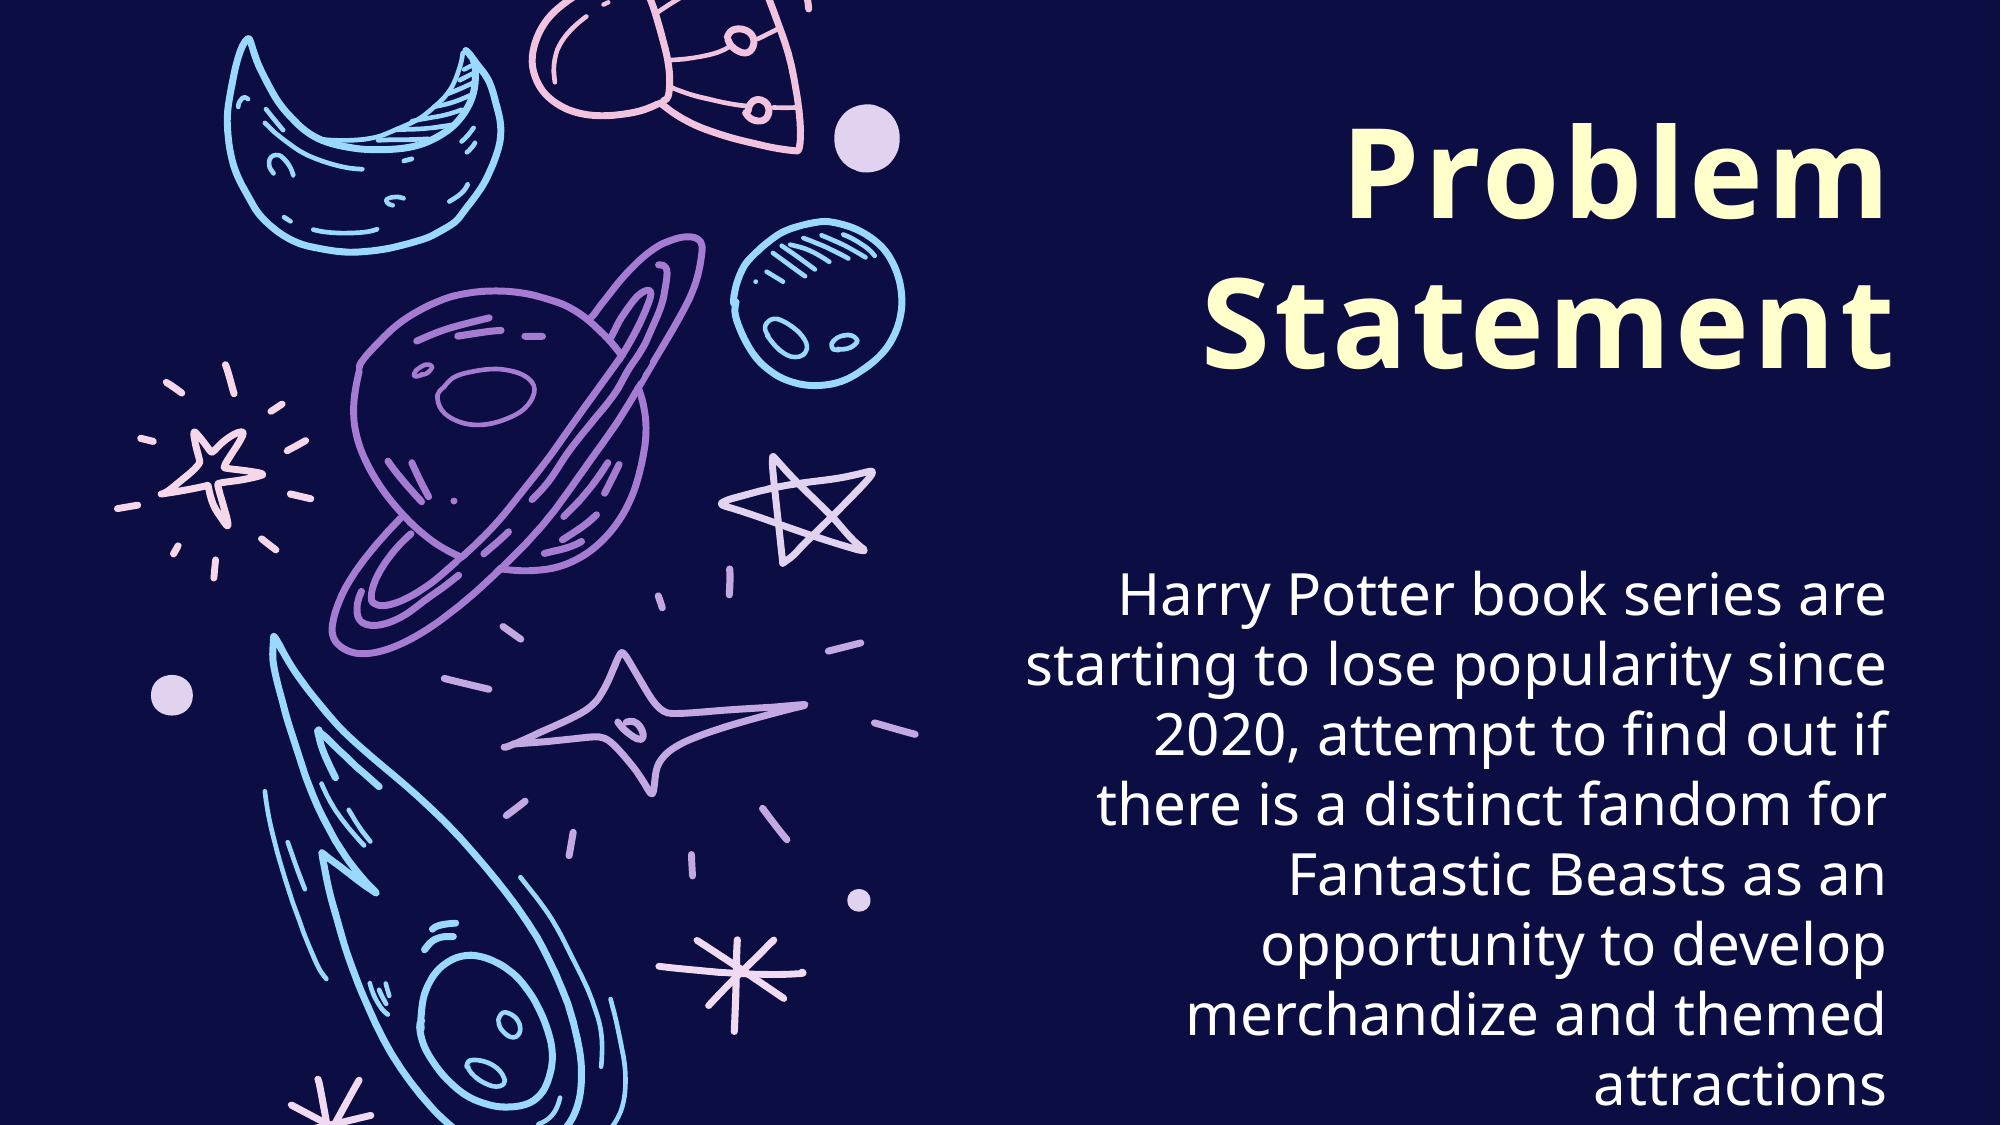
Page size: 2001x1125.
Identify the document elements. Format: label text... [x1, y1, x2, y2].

text_box Problem Statement [826, 85, 1910, 401]
text_box Harry Potter book series are starting to lose popularity since 2020, attempt to find out if there is a distinct fandom for Fantastic Beasts as an opportunity to develop merchandize and themed attractions [1008, 549, 1903, 1125]
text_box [0, 109, 1180, 915]
